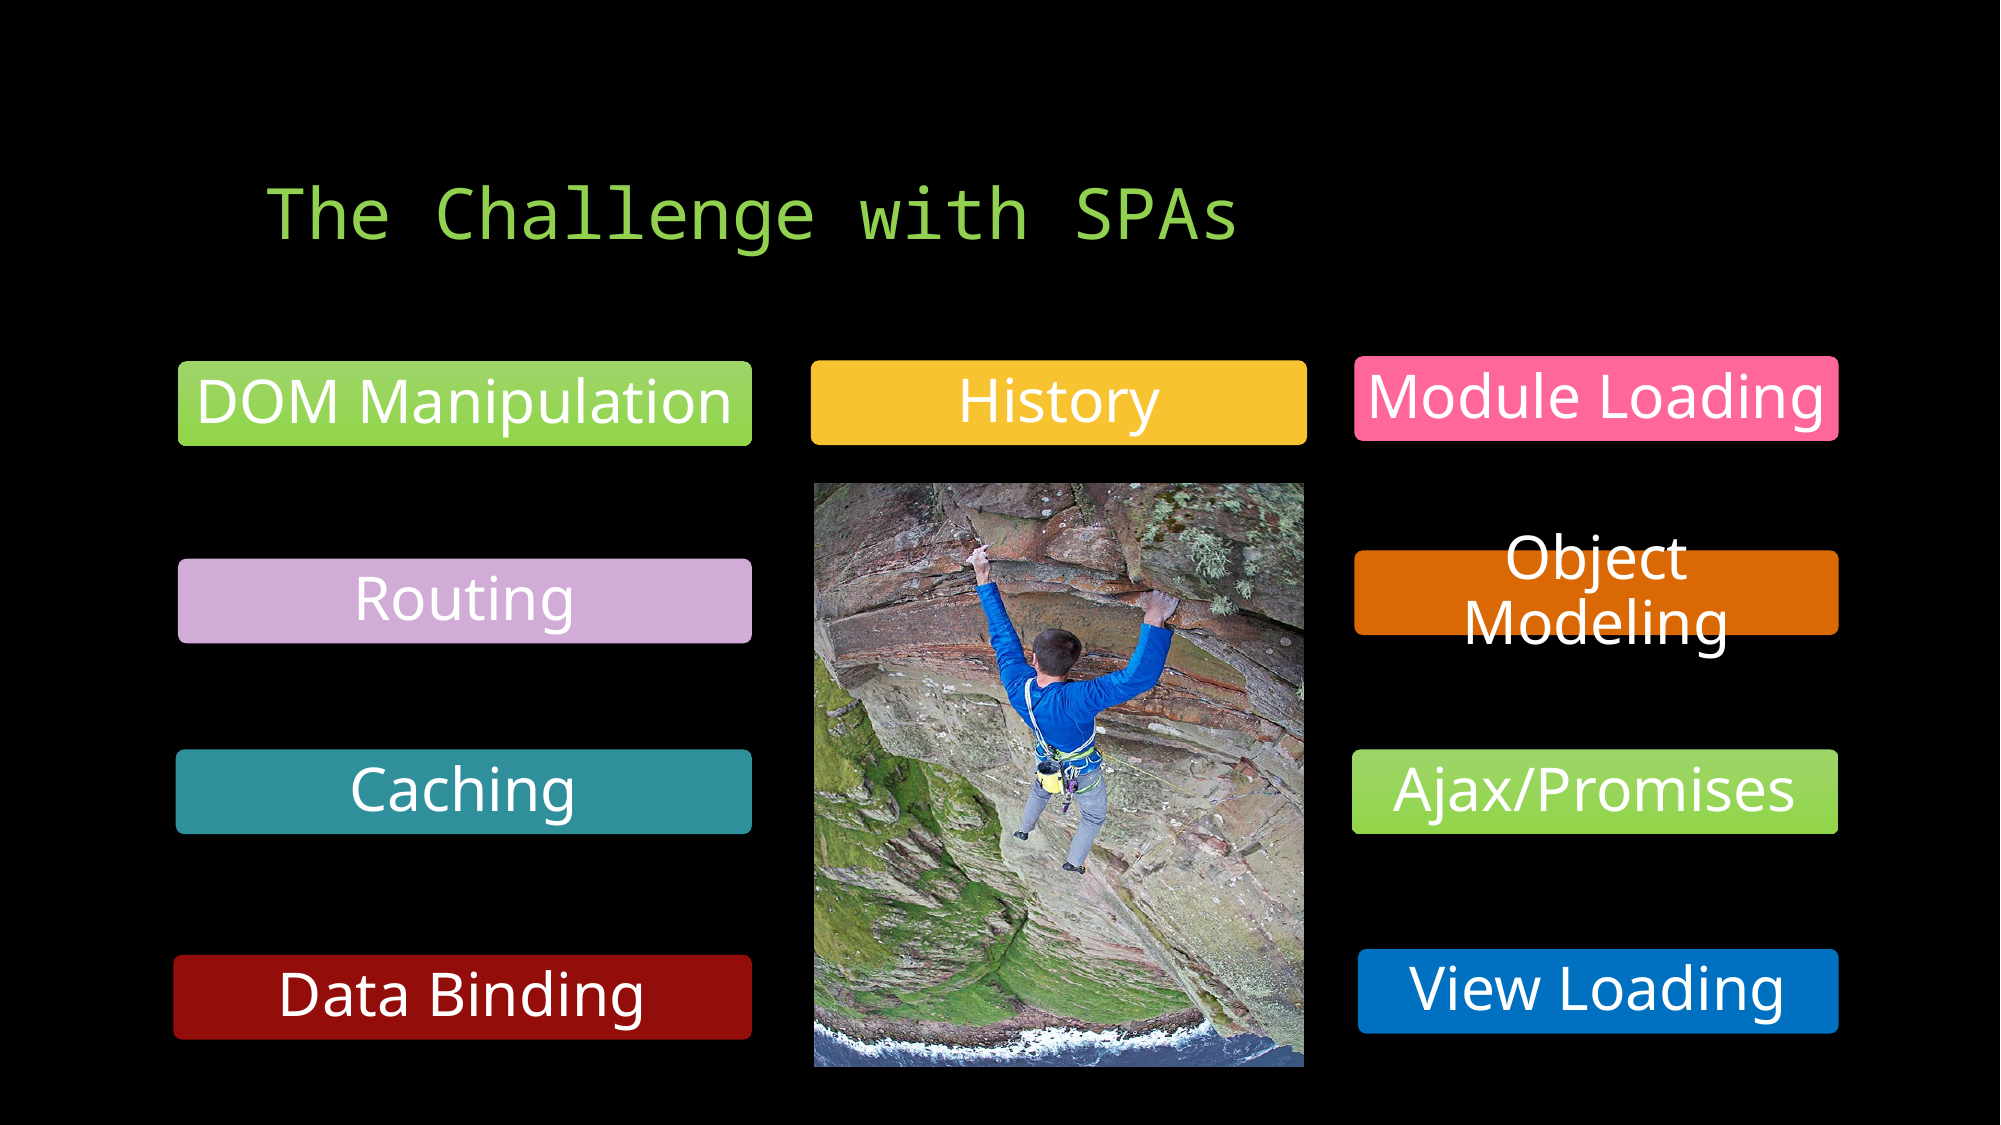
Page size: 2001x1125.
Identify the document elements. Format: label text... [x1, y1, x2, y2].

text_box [1351, 749, 1839, 835]
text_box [810, 360, 1308, 446]
picture [814, 483, 1304, 1067]
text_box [177, 558, 752, 644]
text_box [1354, 550, 1839, 636]
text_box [1354, 356, 1839, 441]
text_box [1357, 948, 1839, 1034]
title The Challenge with SPAs [249, 75, 1750, 263]
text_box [175, 749, 752, 835]
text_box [177, 361, 752, 446]
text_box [173, 954, 752, 1040]
